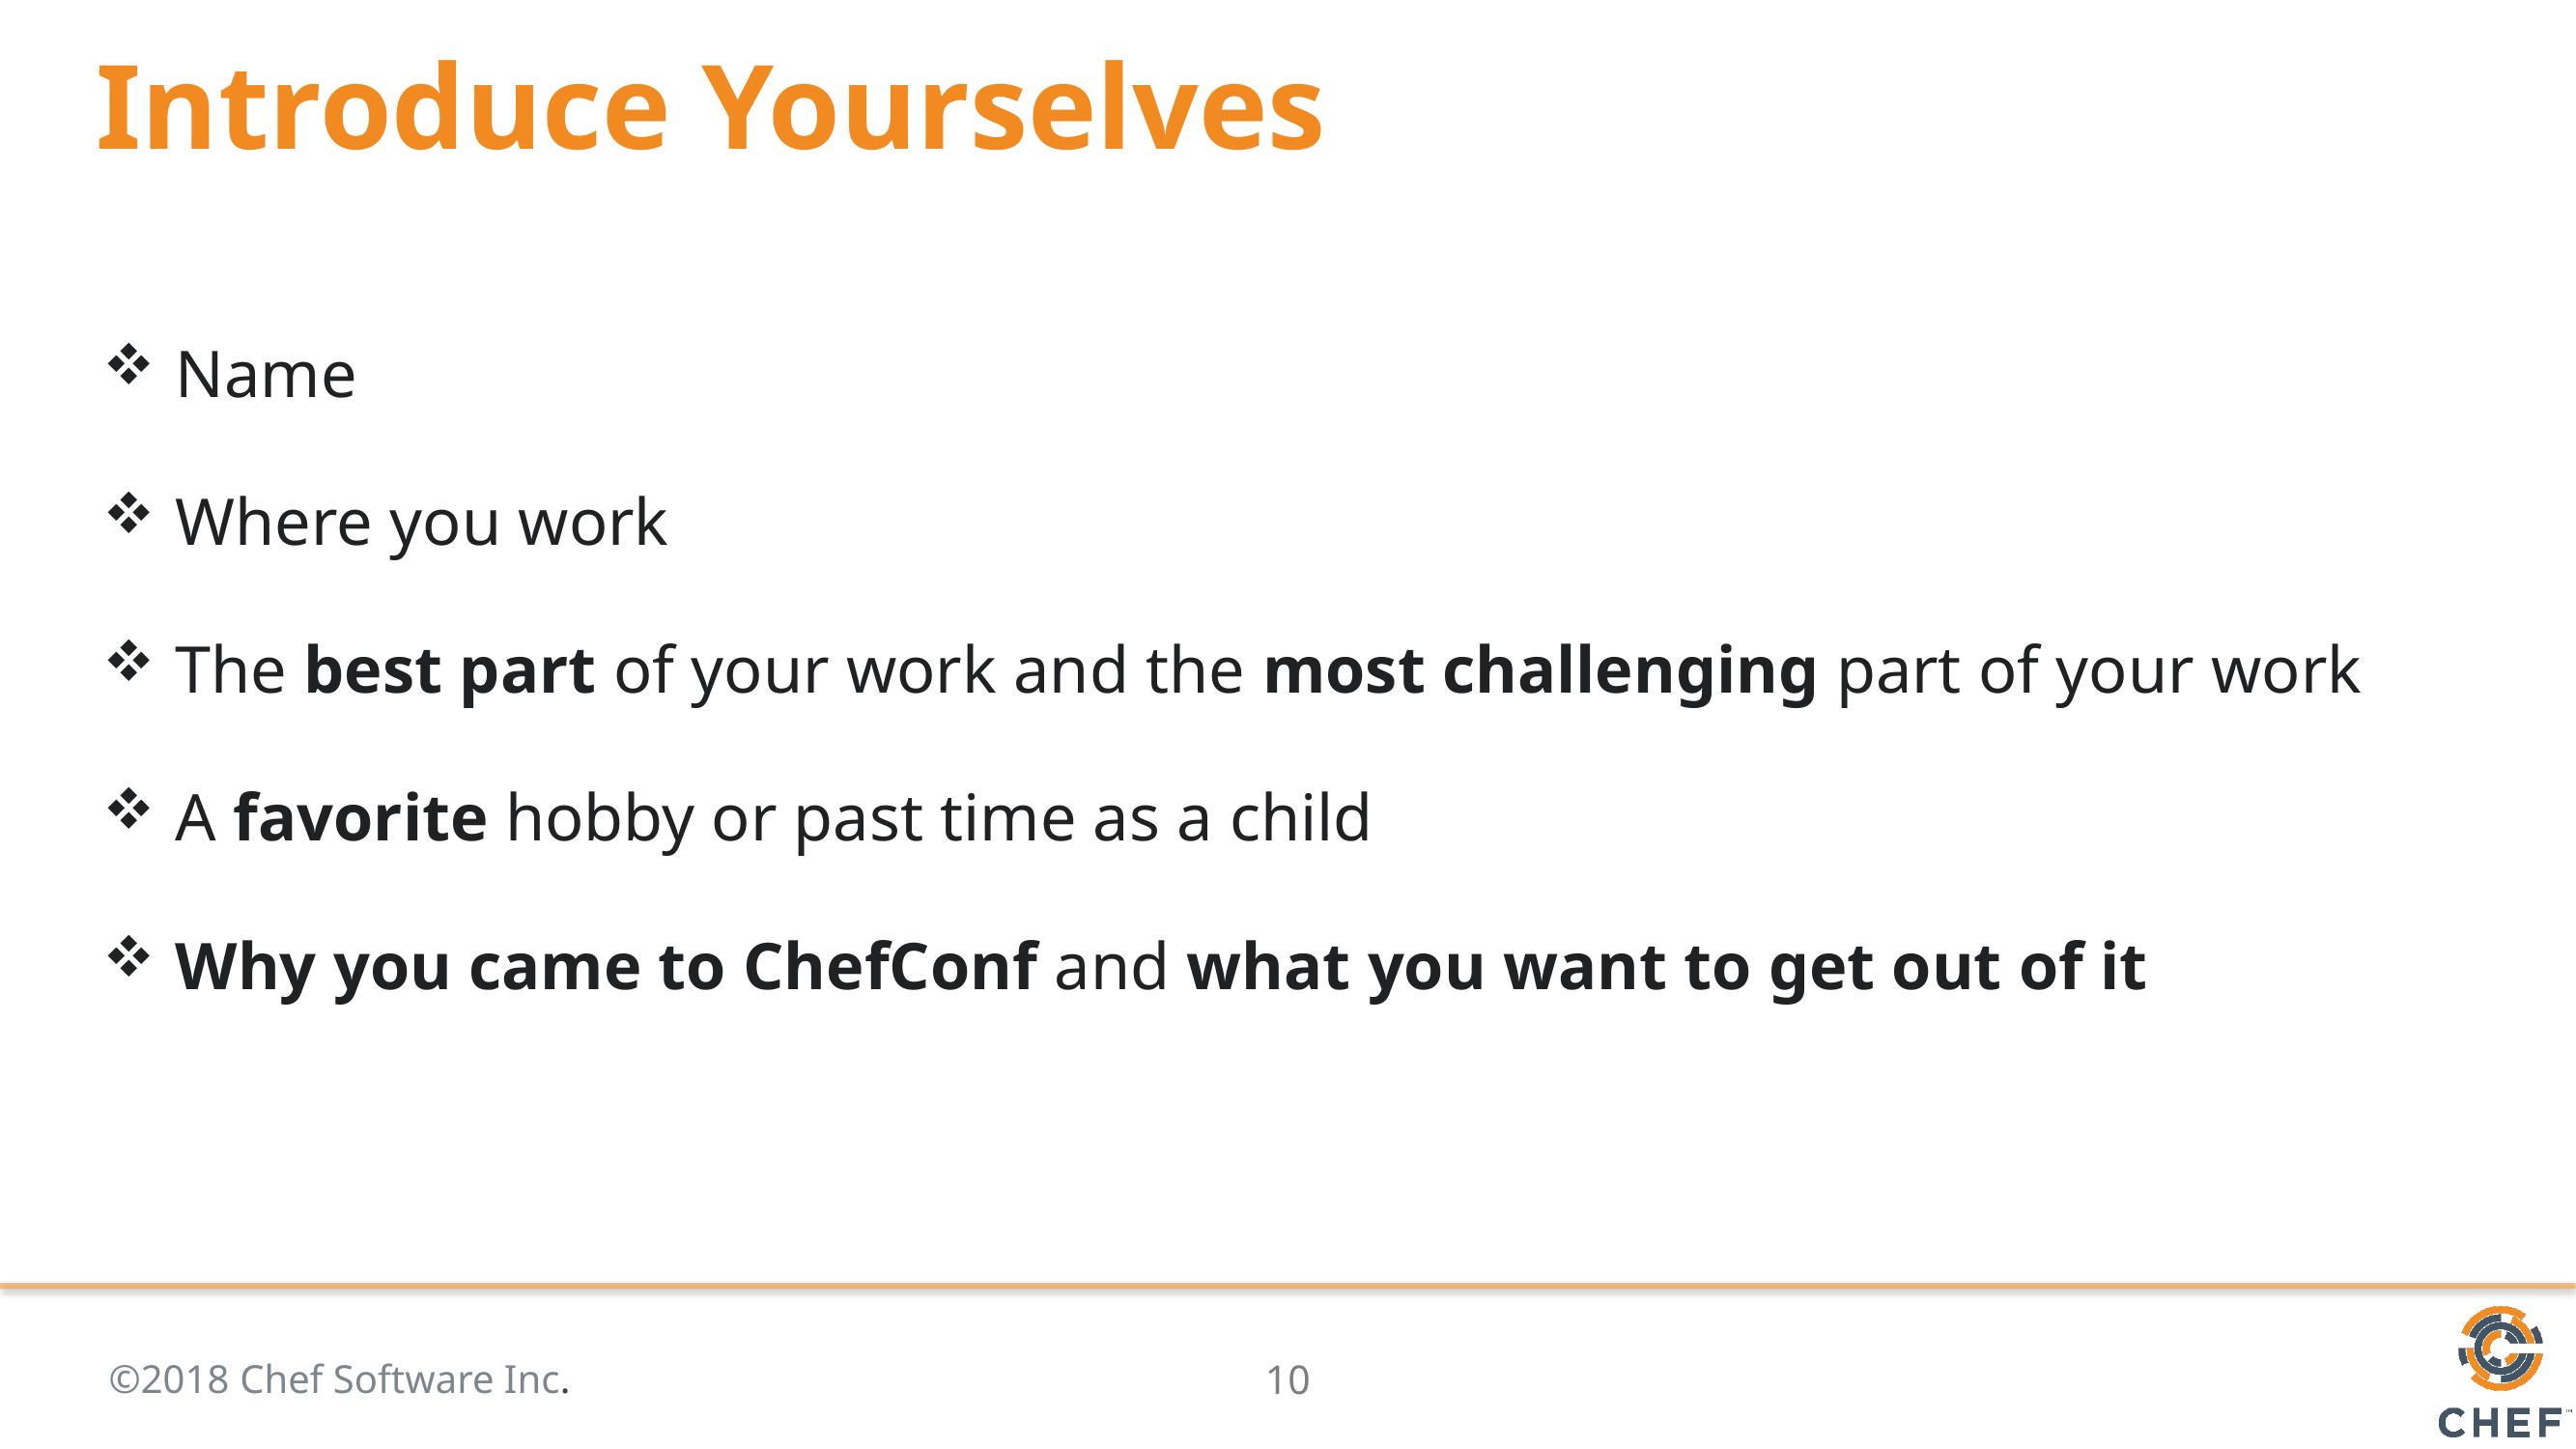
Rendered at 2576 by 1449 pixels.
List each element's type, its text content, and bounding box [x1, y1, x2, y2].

picture [2428, 1290, 2576, 1449]
list Name Where you work The best part of your work and the most challenging part of your work A favorite hobby or past time as a child Why you came to ChefConf and what you want to get out of it [102, 294, 2464, 1142]
title Introduce Yourselves [96, 48, 2463, 180]
